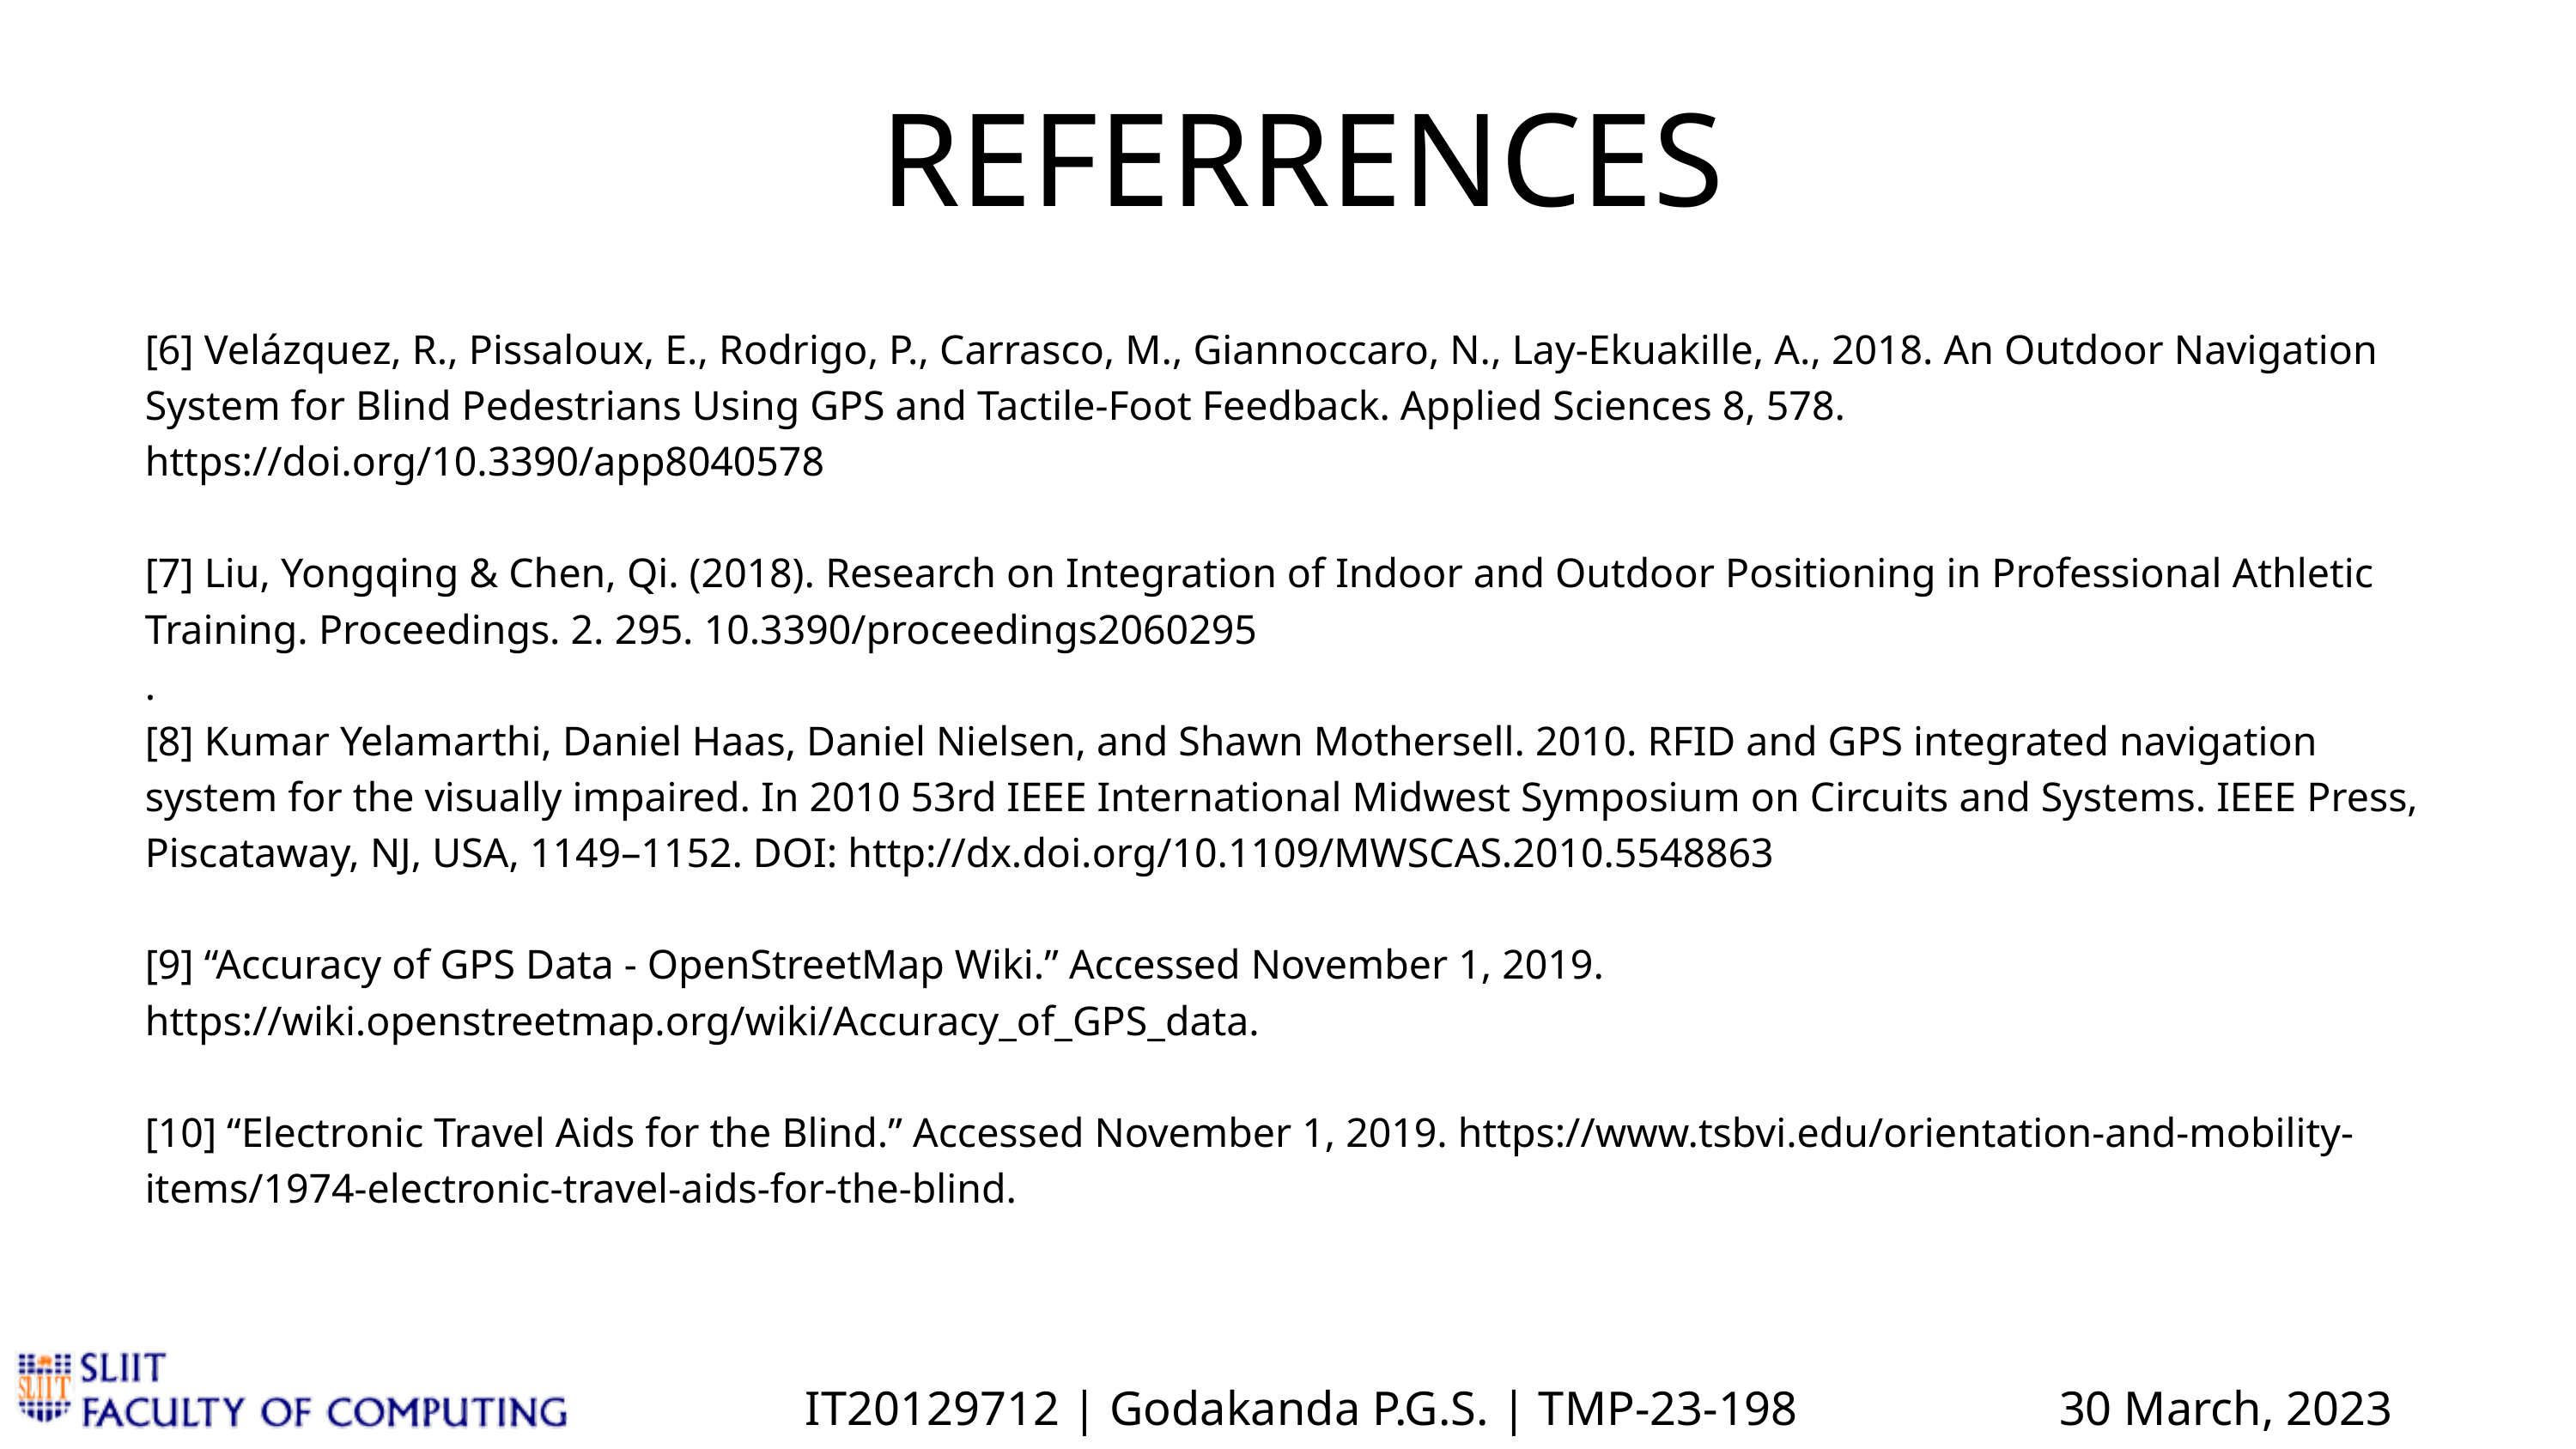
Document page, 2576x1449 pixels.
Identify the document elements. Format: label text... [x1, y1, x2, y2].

text_box REFERRENCES [842, 52, 1762, 233]
picture [0, 1343, 617, 1449]
text_box [6] Velázquez, R., Pissaloux, E., Rodrigo, P., Carrasco, M., Giannoccaro, N., Lay-Ekuakille, A., 2018. An Outdoor Navigation System for Blind Pedestrians Using GPS and Tactile-Foot Feedback. Applied Sciences 8, 578. https://doi.org/10.3390/app8040578 [7] Liu, Yongqing & Chen, Qi. (2018). Research on Integration of Indoor and Outdoor Positioning in Professional Athletic Training. Proceedings. 2. 295. 10.3390/proceedings2060295 . [8] Kumar Yelamarthi, Daniel Haas, Daniel Nielsen, and Shawn Mothersell. 2010. RFID and GPS integrated navigation system for the visually impaired. In 2010 53rd IEEE International Midwest Symposium on Circuits and Systems. IEEE Press, Piscataway, NJ, USA, 1149–1152. DOI: http://dx.doi.org/10.1109/MWSCAS.2010.5548863 [9] “Accuracy of GPS Data - OpenStreetMap Wiki.” Accessed November 1, 2019. https://wiki.openstreetmap.org/wiki/Accuracy_of_GPS_data. [10] “Electronic Travel Aids for the Blind.” Accessed November 1, 2019. https://www.tsbvi.edu/orientation-and-mobility-items/1974-electronic-travel-aids-for-the-blind. [144, 316, 2432, 1211]
text_box 30 March, 2023 [2020, 1369, 2432, 1435]
text_box IT20129712 | Godakanda P.G.S. | TMP-23-198 [620, 1369, 2006, 1435]
